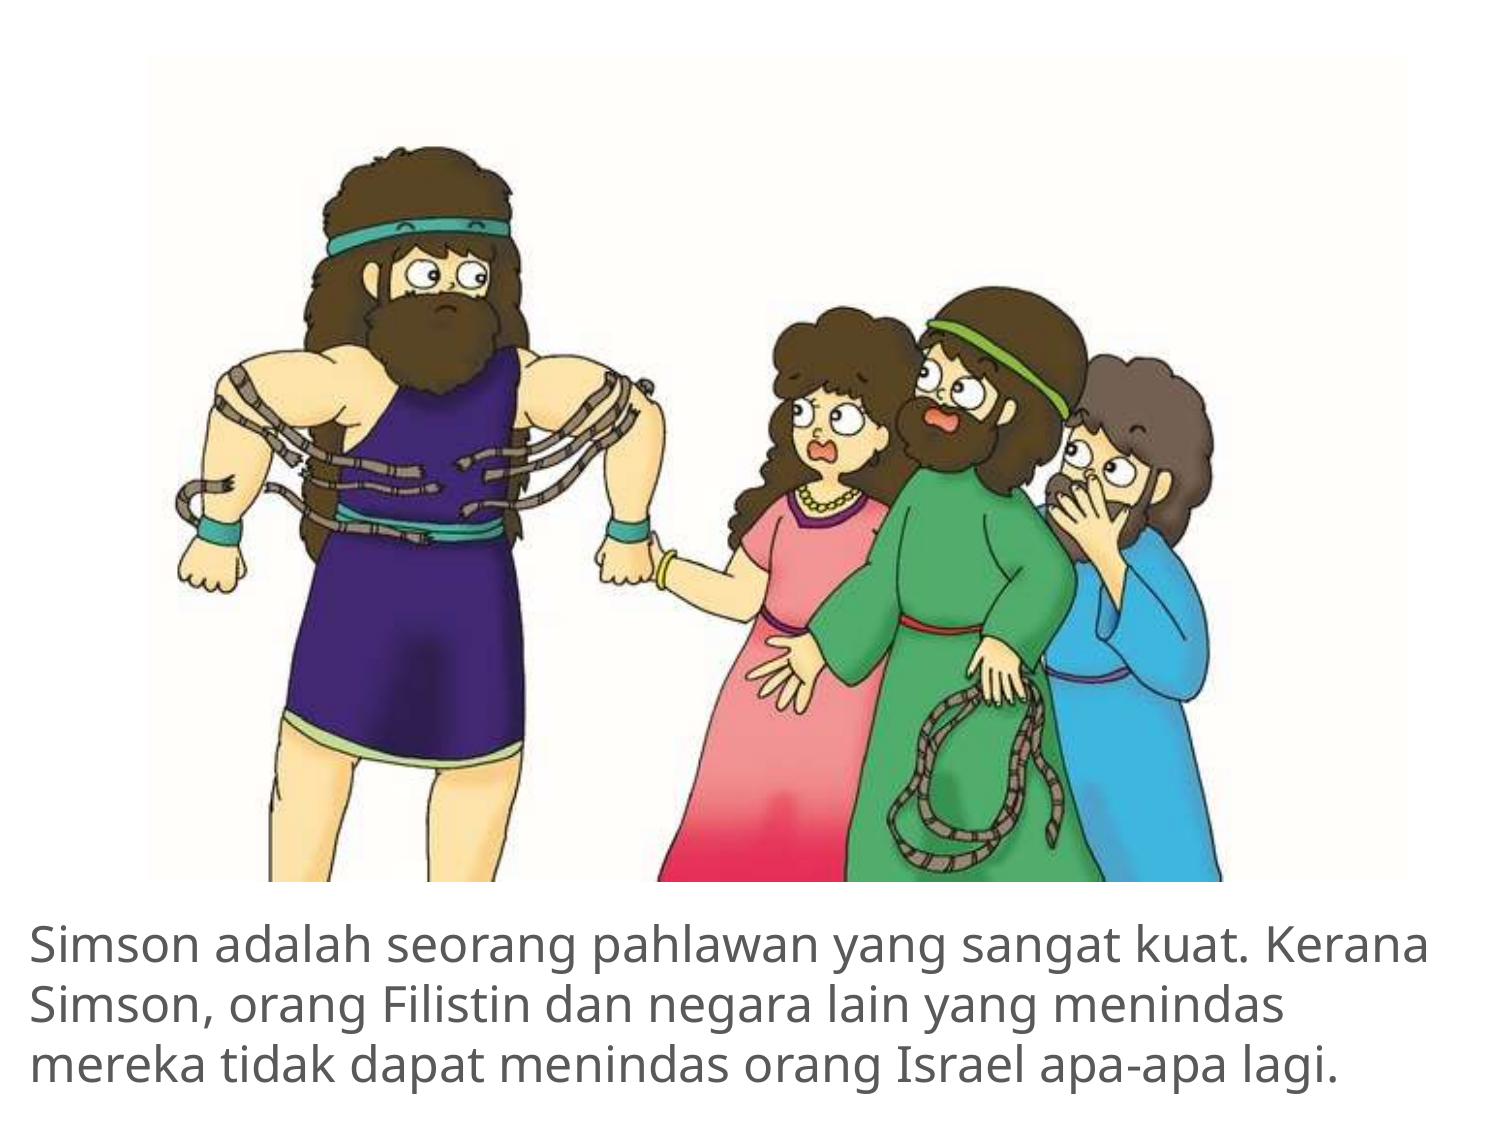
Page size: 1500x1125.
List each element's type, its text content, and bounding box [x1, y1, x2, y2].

text_box Simson adalah seorang pahlawan yang sangat kuat. Kerana Simson, orang Filistin dan negara lain yang menindas mereka tidak dapat menindas orang Israel apa-apa lagi. [14, 905, 1486, 1100]
picture [147, 54, 1406, 882]
